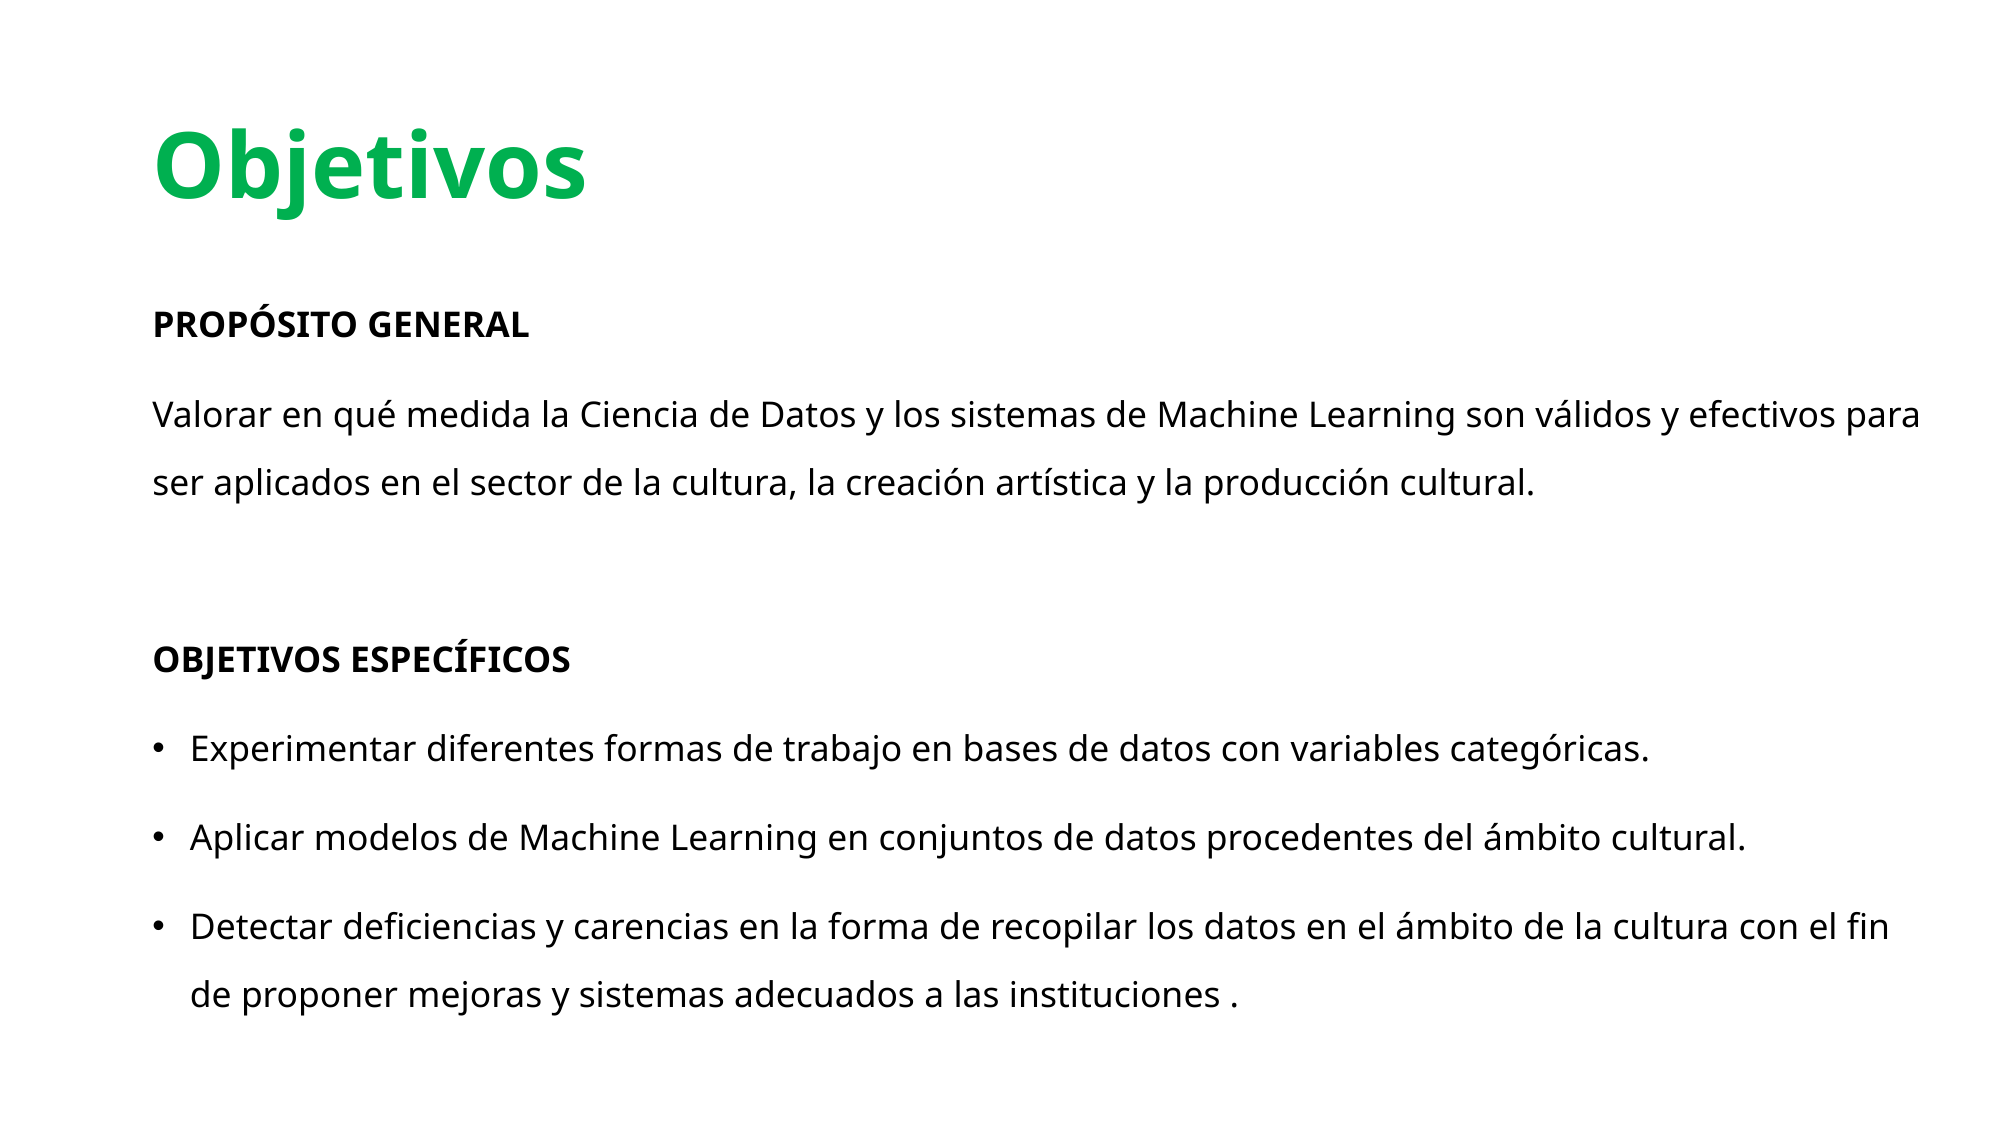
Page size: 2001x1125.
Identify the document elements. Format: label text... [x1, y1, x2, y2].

title Objetivos [137, 59, 1863, 278]
list PROPÓSITO GENERAL Valorar en qué medida la Ciencia de Datos y los sistemas de Machine Learning son válidos y efectivos para ser aplicados en el sector de la cultura, la creación artística y la producción cultural. OBJETIVOS ESPECÍFICOS Experimentar diferentes formas de trabajo en bases de datos con variables categóricas. Aplicar modelos de Machine Learning en conjuntos de datos procedentes del ámbito cultural. Detectar deficiencias y carencias en la forma de recopilar los datos en el ámbito de la cultura con el fin de proponer mejoras y sistemas adecuados a las instituciones . [137, 299, 1954, 1092]
